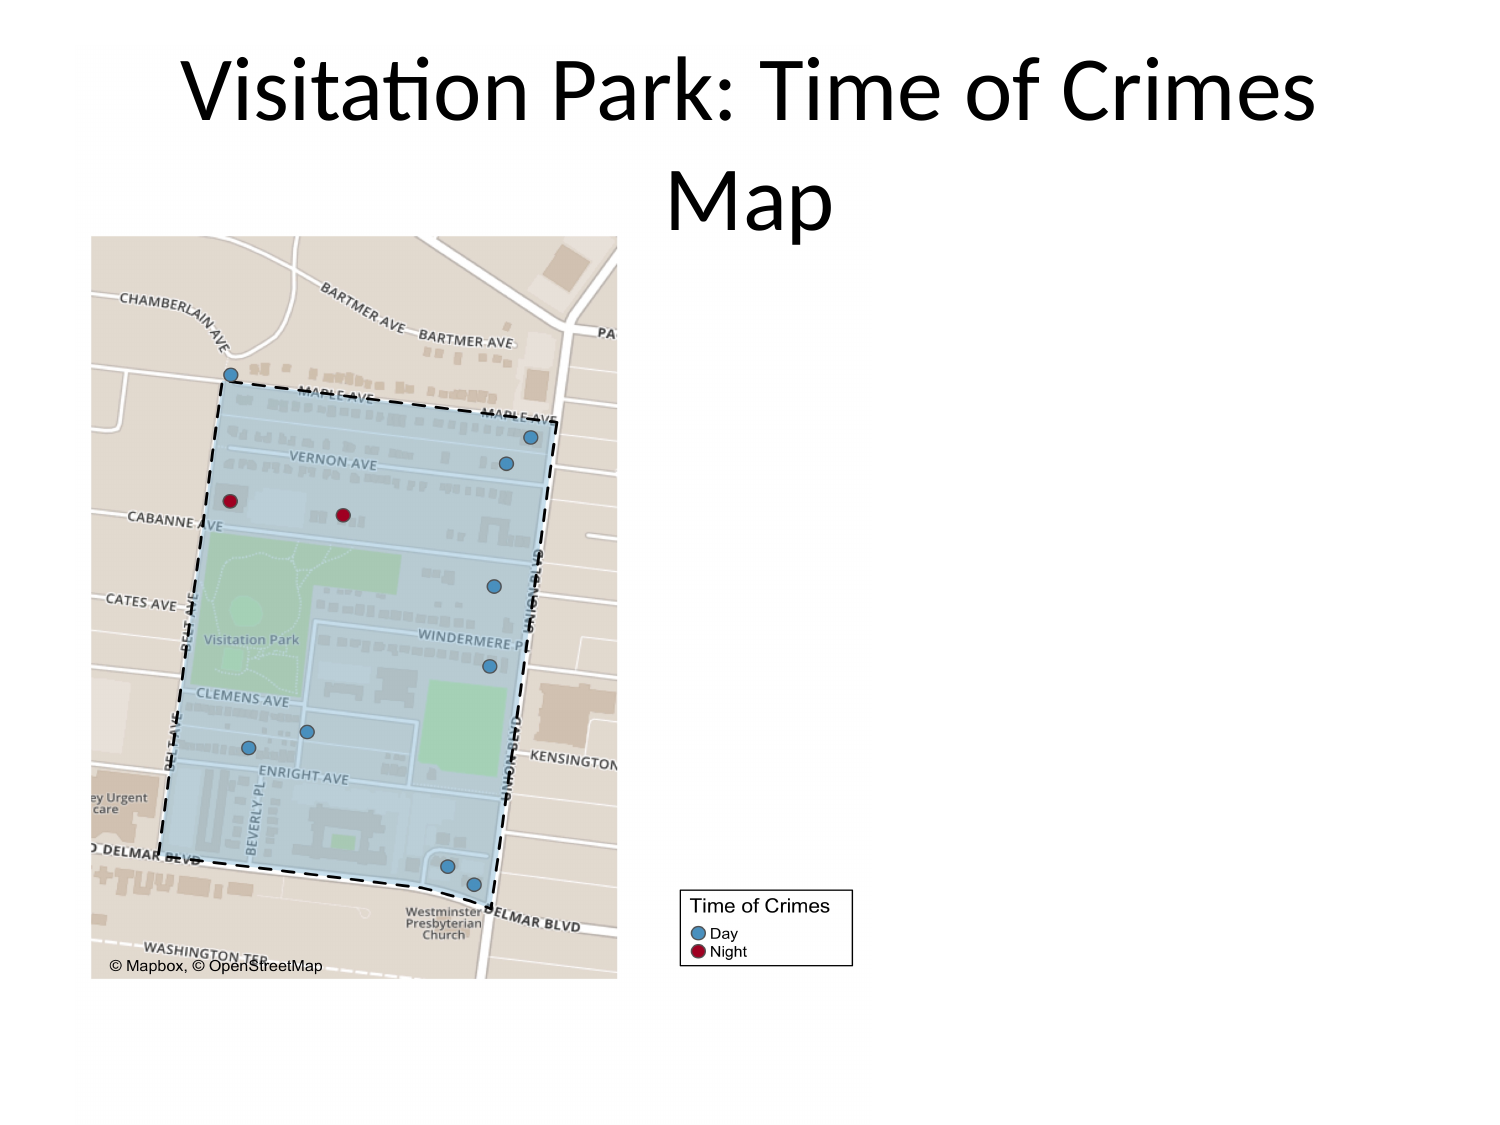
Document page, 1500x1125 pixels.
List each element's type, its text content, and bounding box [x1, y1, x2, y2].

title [74, 44, 872, 1125]
title Visitation Park: Time of Crimes Map [873, 45, 1425, 233]
